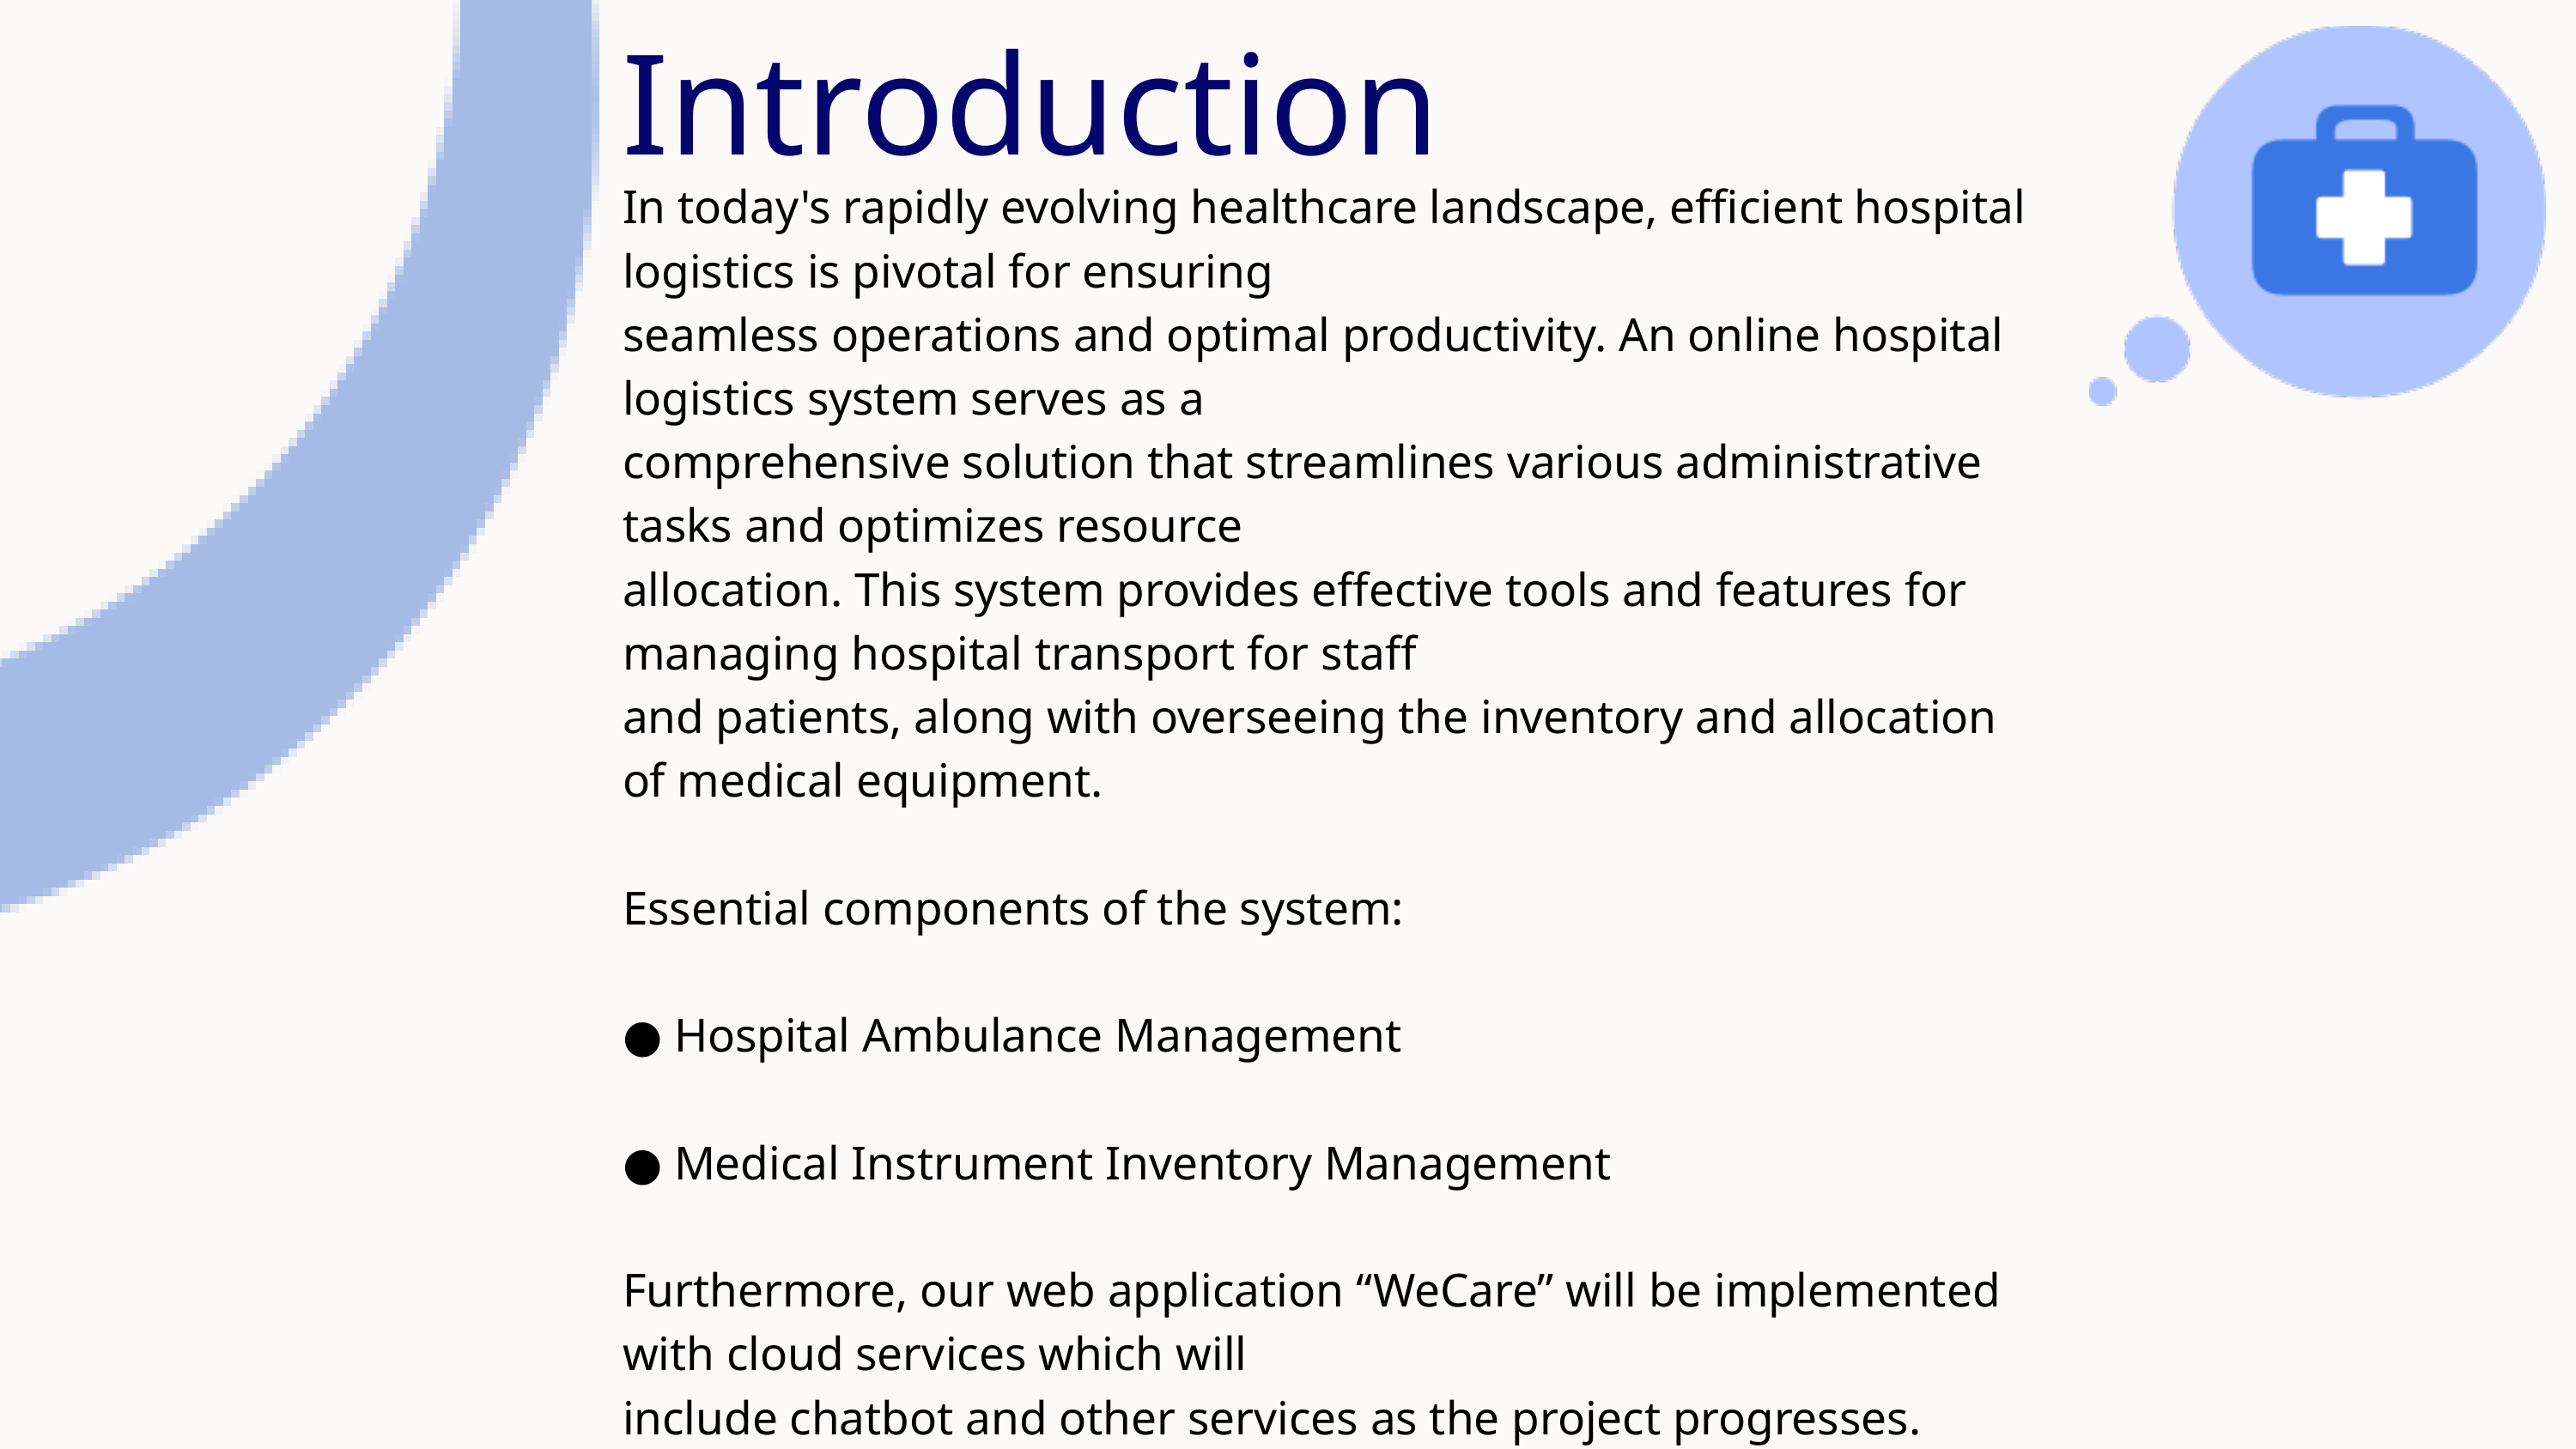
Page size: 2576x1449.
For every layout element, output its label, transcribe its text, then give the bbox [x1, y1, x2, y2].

text_box Introduction [622, 0, 1827, 169]
text_box In today's rapidly evolving healthcare landscape, efficient hospital logistics is pivotal for ensuring seamless operations and optimal productivity. An online hospital logistics system serves as a comprehensive solution that streamlines various administrative tasks and optimizes resource allocation. This system provides effective tools and features for managing hospital transport for staff and patients, along with overseeing the inventory and allocation of medical equipment. Essential components of the system: ● Hospital Ambulance Management ● Medical Instrument Inventory Management Furthermore, our web application “WeCare” will be implemented with cloud services which will include chatbot and other services as the project progresses. [622, 169, 2028, 1444]
text_box [0, 0, 600, 937]
text_box [2089, 26, 2547, 406]
